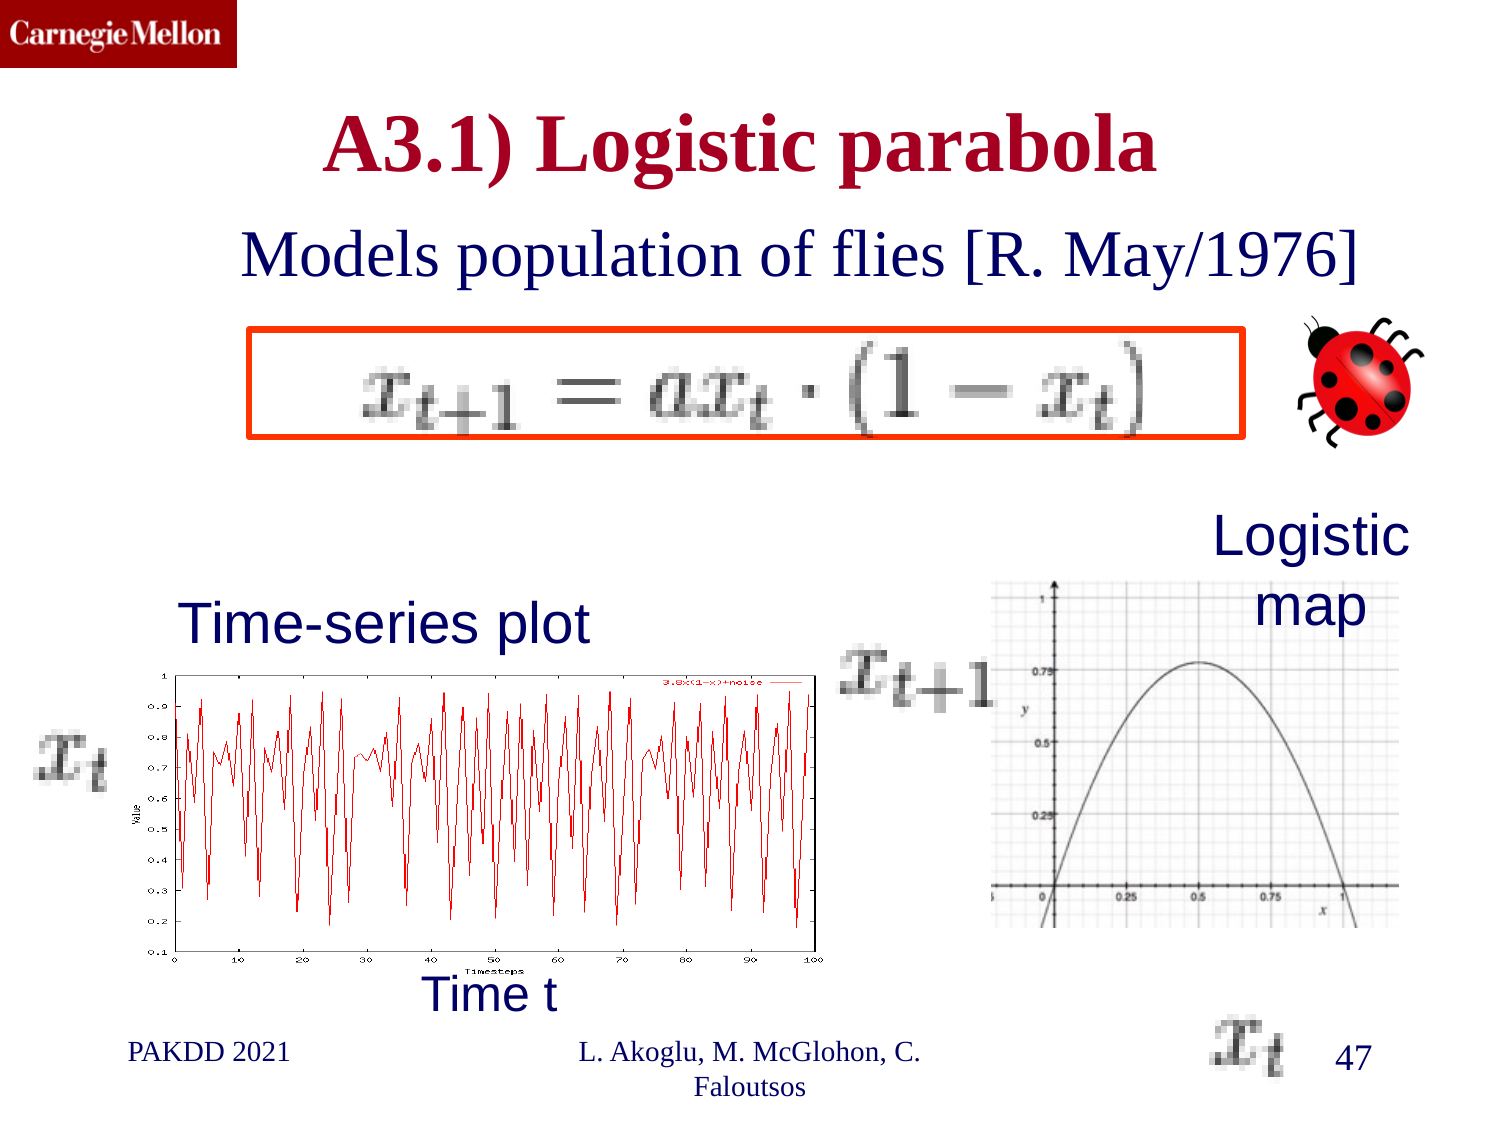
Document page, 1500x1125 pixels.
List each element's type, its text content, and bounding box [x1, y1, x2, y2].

title A3.1) Logistic parabola [112, 76, 1370, 201]
list Models population of flies [R. May/1976] [74, 202, 1426, 1043]
text_box Logistic map [1170, 489, 1453, 645]
picture [0, 0, 237, 68]
text_box [1140, 327, 1245, 439]
picture [1190, 976, 1284, 1085]
slide_number PAKDD 2021 [112, 1024, 426, 1101]
picture [1297, 314, 1426, 449]
picture [14, 691, 107, 800]
text_box Time t [405, 983, 573, 1030]
picture [358, 329, 1143, 438]
footer L. Akoglu, M. McGlohon, C. Faloutsos [512, 1024, 988, 1101]
slide_number 47 [1074, 1024, 1388, 1101]
text_box Time-series plot [162, 577, 606, 663]
text_box [247, 327, 360, 439]
picture [121, 580, 1399, 975]
